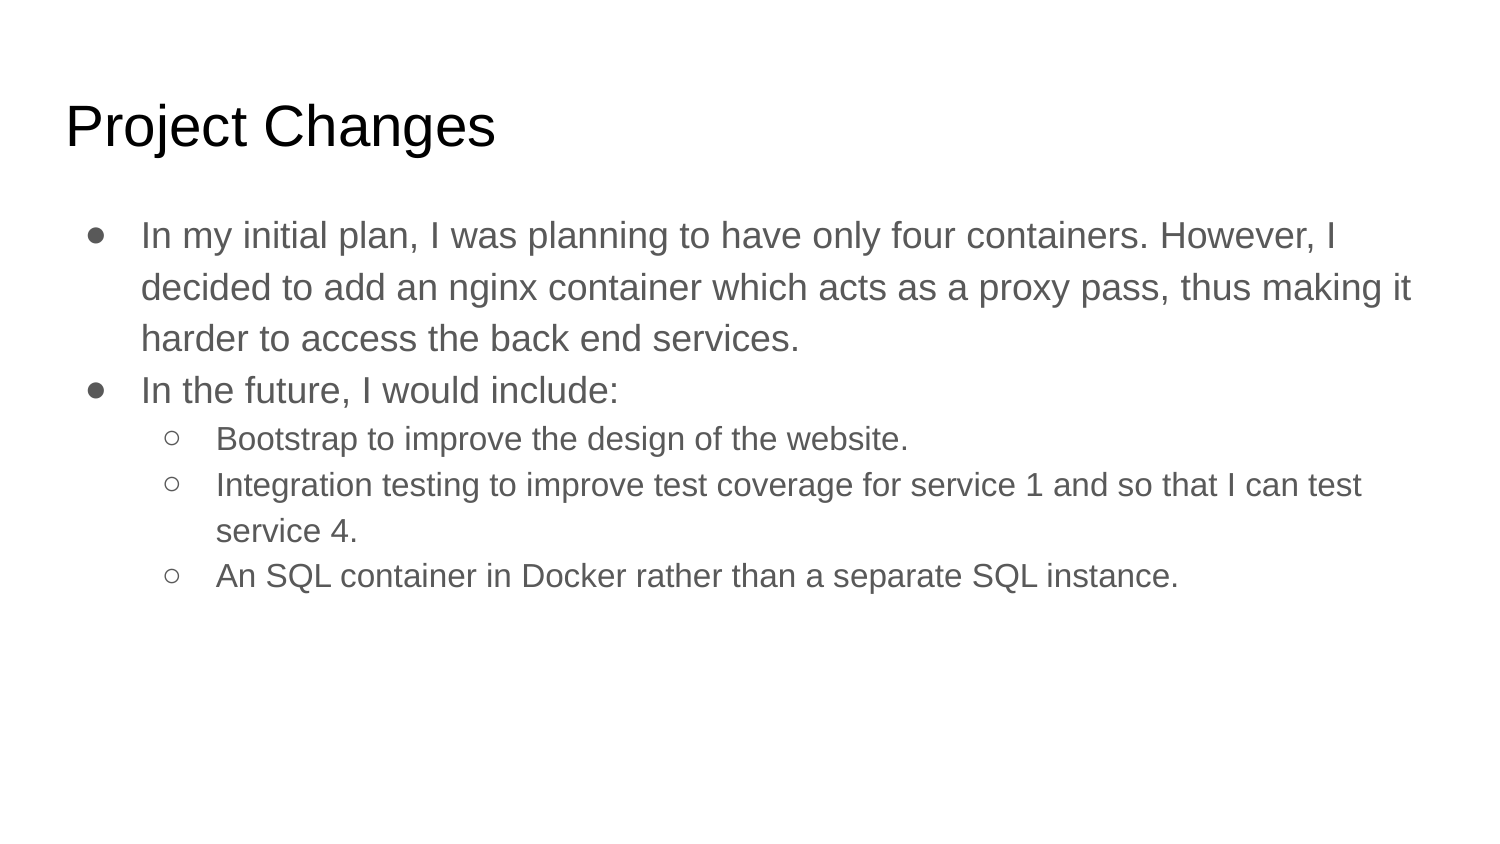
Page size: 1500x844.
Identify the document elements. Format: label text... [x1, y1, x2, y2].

text_box Project Changes [51, 72, 1449, 167]
text_box In my initial plan, I was planning to have only four containers. However, I decided to add an nginx container which acts as a proxy pass, thus making it harder to access the back end services. In the future, I would include: Bootstrap to improve the design of the website. Integration testing to improve test coverage for service 1 and so that I can test service 4. An SQL container in Docker rather than a separate SQL instance. [51, 189, 1449, 750]
